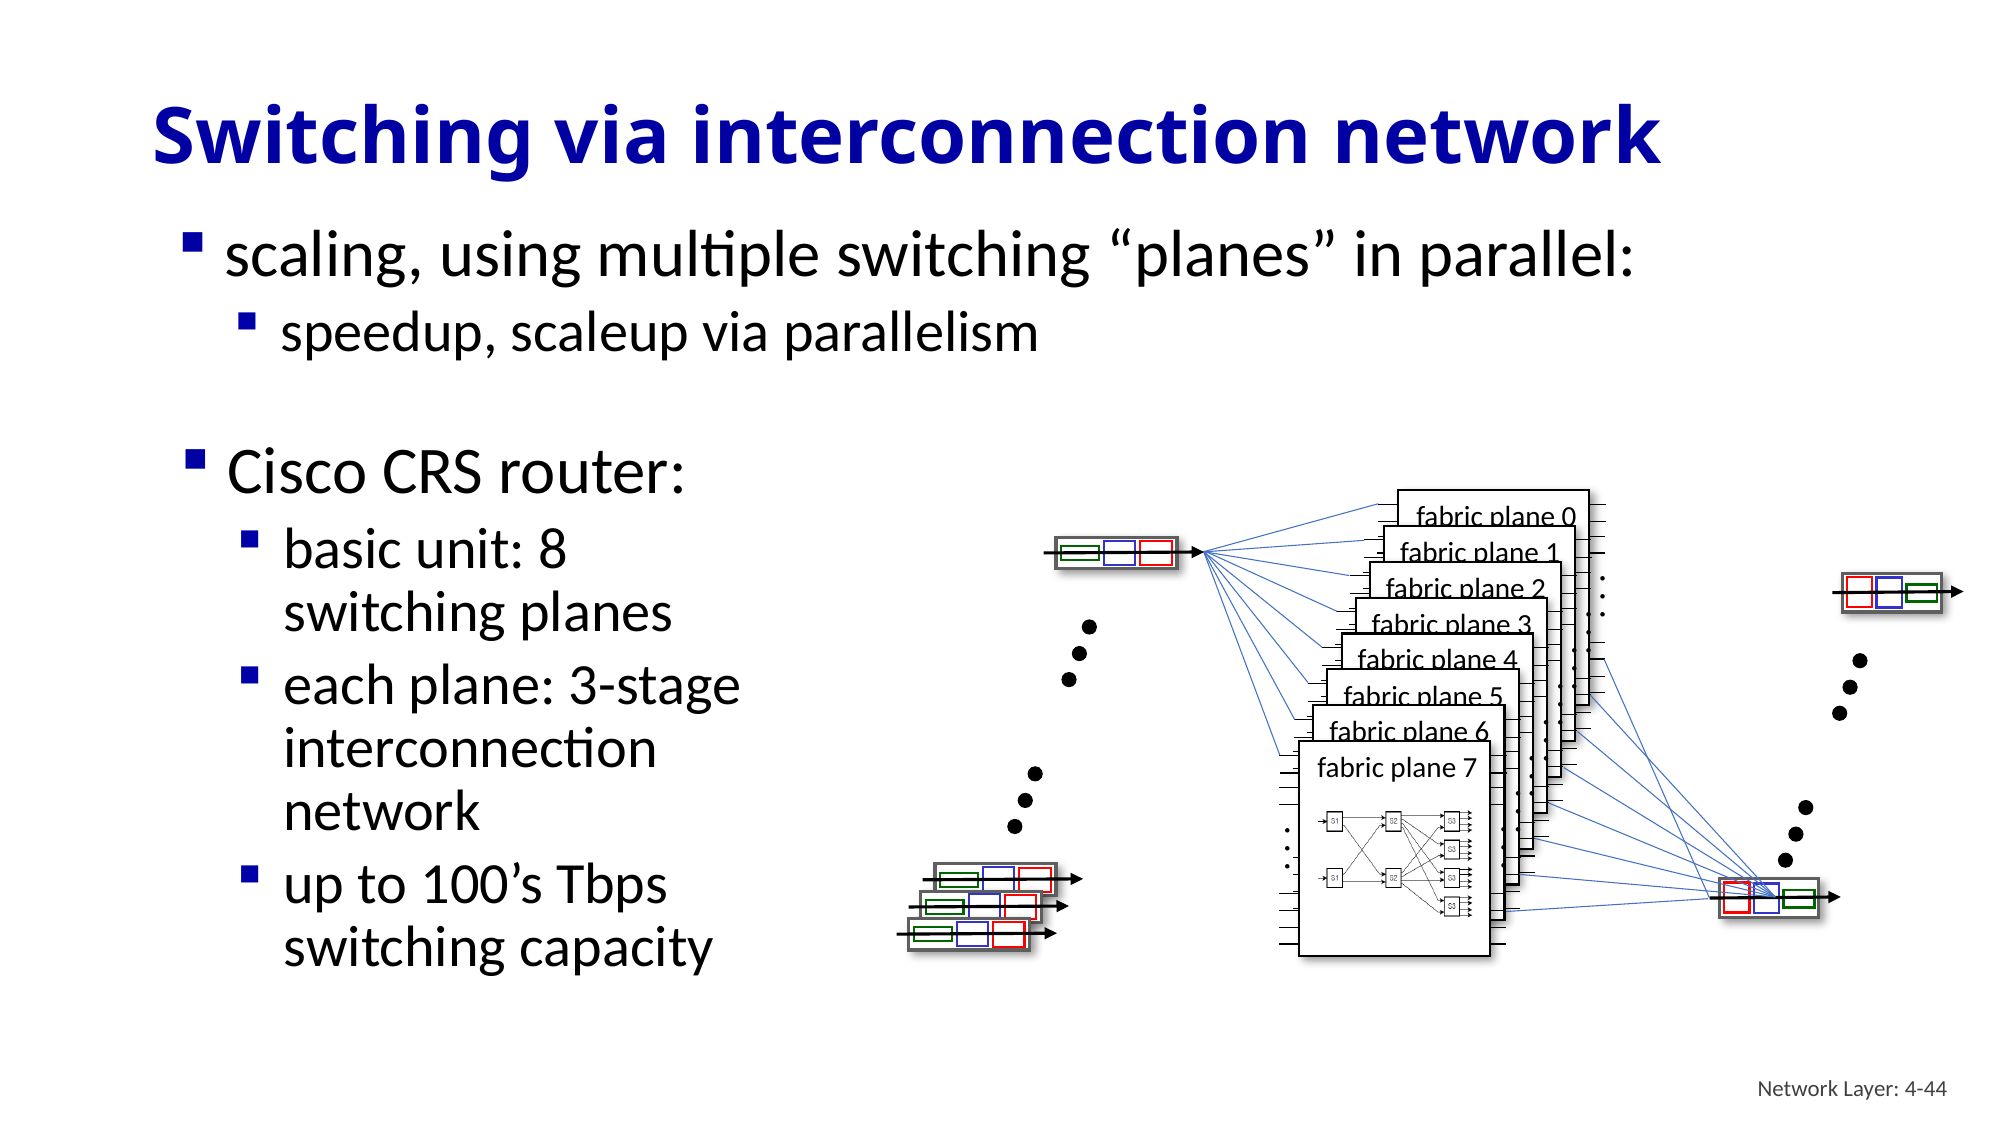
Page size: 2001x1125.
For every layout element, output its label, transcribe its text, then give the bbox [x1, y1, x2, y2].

list scaling, using multiple switching “planes” in parallel: speedup, scaleup via parallelism [151, 211, 1888, 380]
title Switching via interconnection network [137, 65, 1863, 213]
picture [1318, 802, 1473, 923]
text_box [896, 490, 1964, 957]
text_box Cisco CRS router: basic unit: 8 switching planes each plane: 3-stage interconnection network up to 100’s Tbps switching capacity [154, 428, 813, 1014]
slide_number Network Layer: 4-44 [1512, 1056, 1963, 1117]
